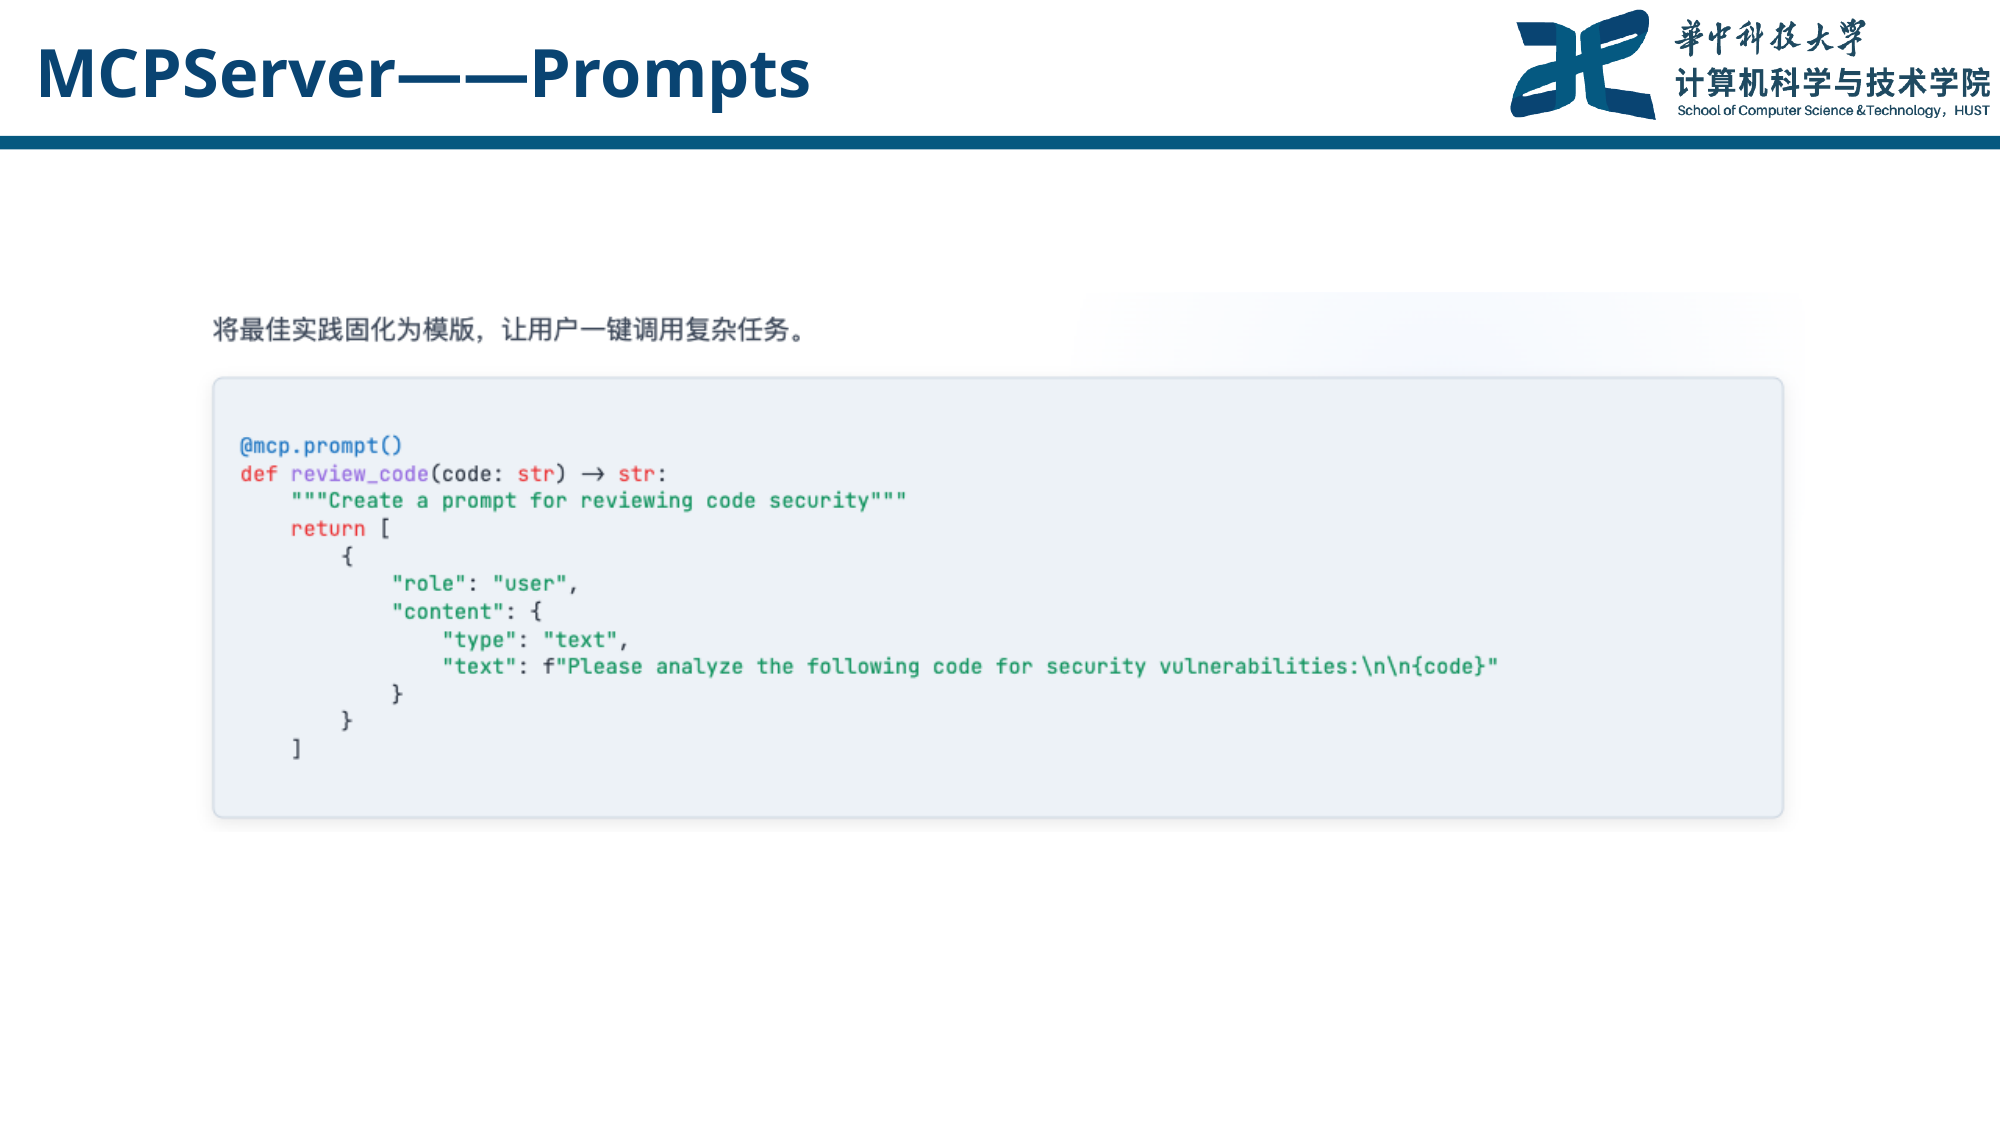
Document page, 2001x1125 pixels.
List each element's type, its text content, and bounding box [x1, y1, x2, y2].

text_box MCPServer——Prompts [20, 23, 1371, 119]
picture [195, 292, 1805, 832]
text_box [0, 135, 2000, 150]
picture [1510, 9, 1990, 120]
